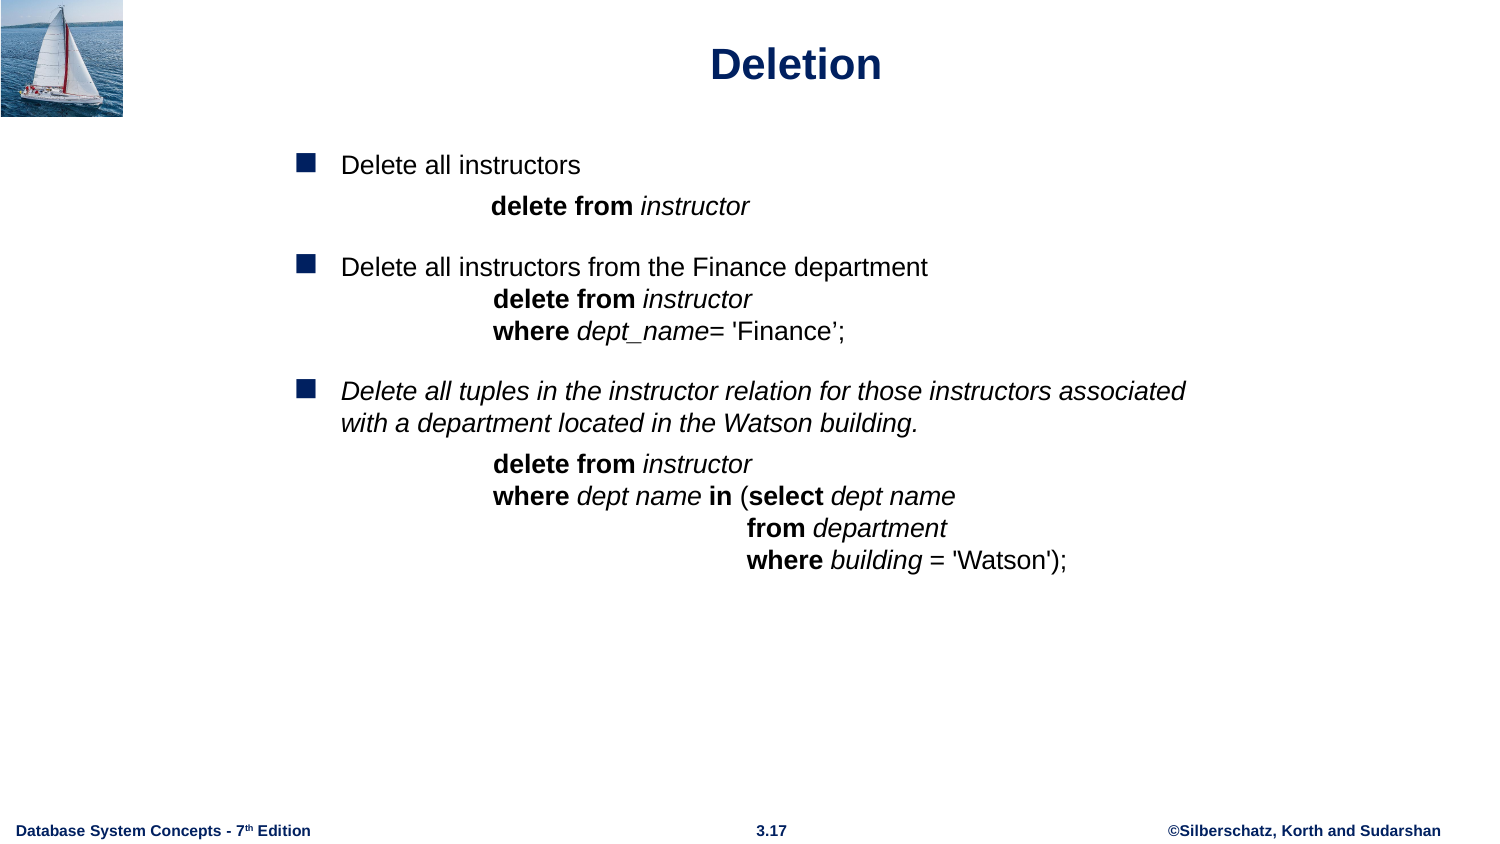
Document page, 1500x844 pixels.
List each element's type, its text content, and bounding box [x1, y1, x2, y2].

title Deletion [299, 20, 1294, 96]
list Delete all instructors delete from instructor Delete all instructors from the Finance department delete from instructor where dept_name= 'Finance’; Delete all tuples in the instructor relation for those instructors associated with a department located in the Watson building. delete from instructor where dept name in (select dept name from department where building = 'Watson'); [283, 140, 1223, 778]
picture [0, 0, 123, 117]
